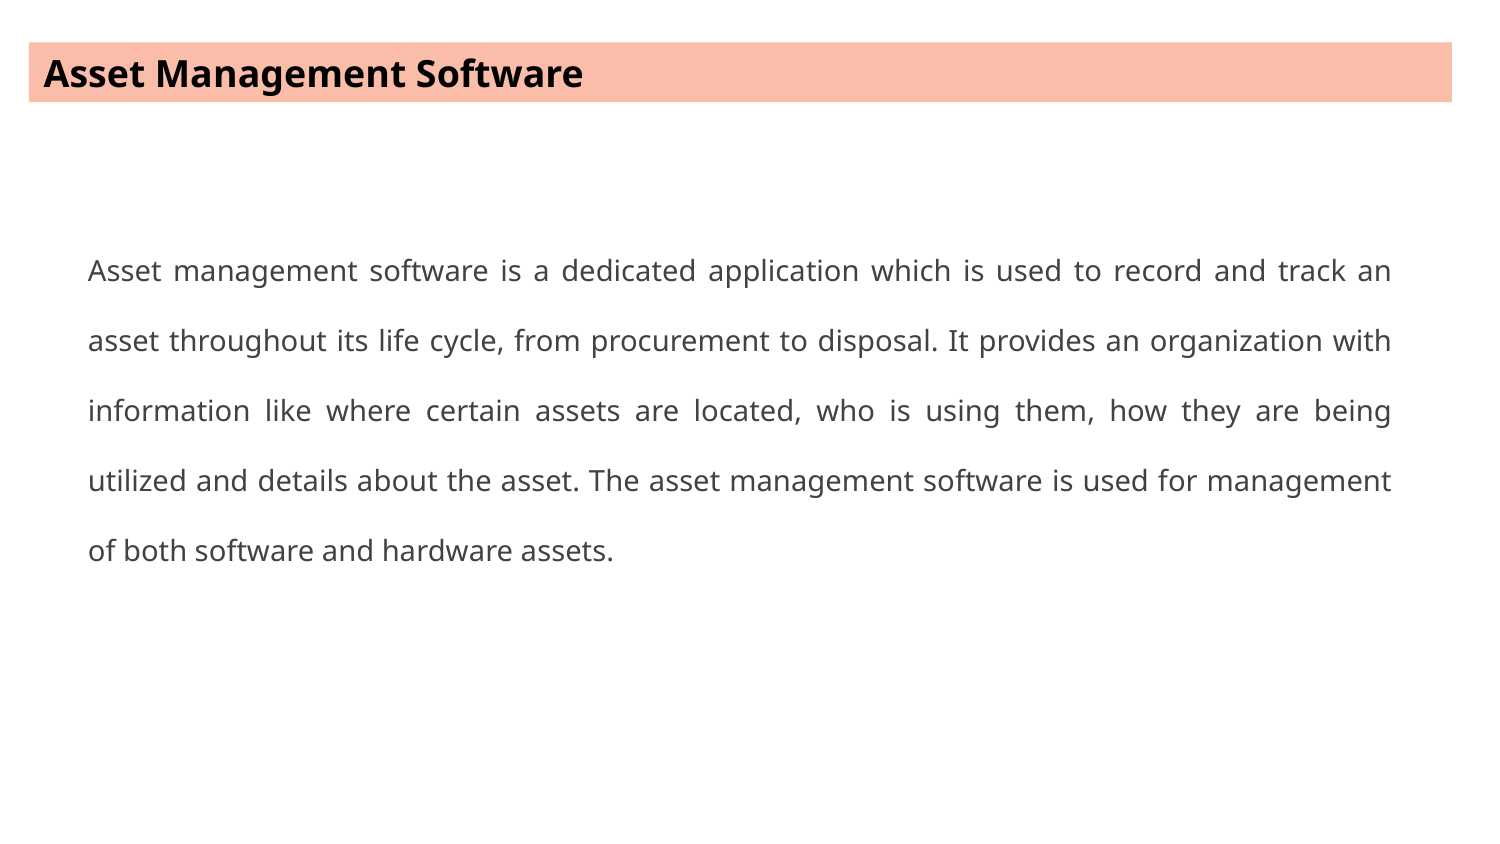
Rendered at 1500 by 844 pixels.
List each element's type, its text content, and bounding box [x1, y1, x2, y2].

text_box Asset Management Software [28, 42, 1452, 103]
text_box Asset management software is a dedicated application which is used to record and track an asset throughout its life cycle, from procurement to disposal. It provides an organization with information like where certain assets are located, who is using them, how they are being utilized and details about the asset. The asset management software is used for management of both software and hardware assets. [73, 210, 1408, 575]
